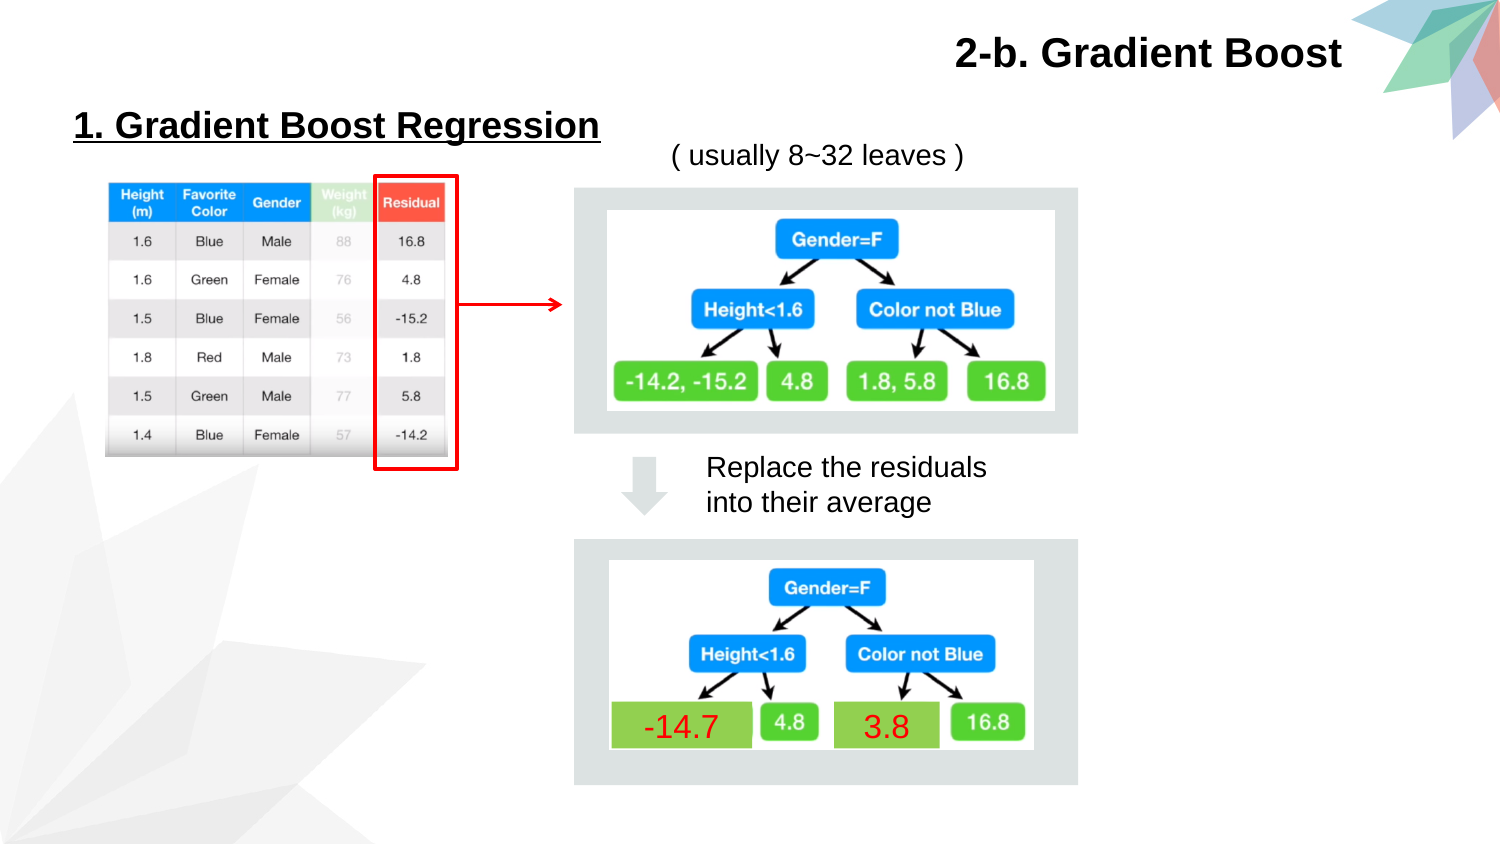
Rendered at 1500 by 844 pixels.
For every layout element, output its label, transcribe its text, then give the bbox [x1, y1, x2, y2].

text_box [619, 454, 670, 518]
text_box [572, 537, 1080, 787]
text_box 1. Gradient Boost Regression [58, 93, 668, 154]
text_box ( usually 8~32 leaves ) [656, 128, 1149, 179]
text_box [373, 174, 459, 471]
text_box Replace the residuals into their average [691, 441, 1055, 527]
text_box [609, 560, 1034, 751]
text_box [572, 185, 1080, 436]
picture [0, 0, 1500, 844]
list 2-b. Gradient Boost [844, 20, 1454, 82]
